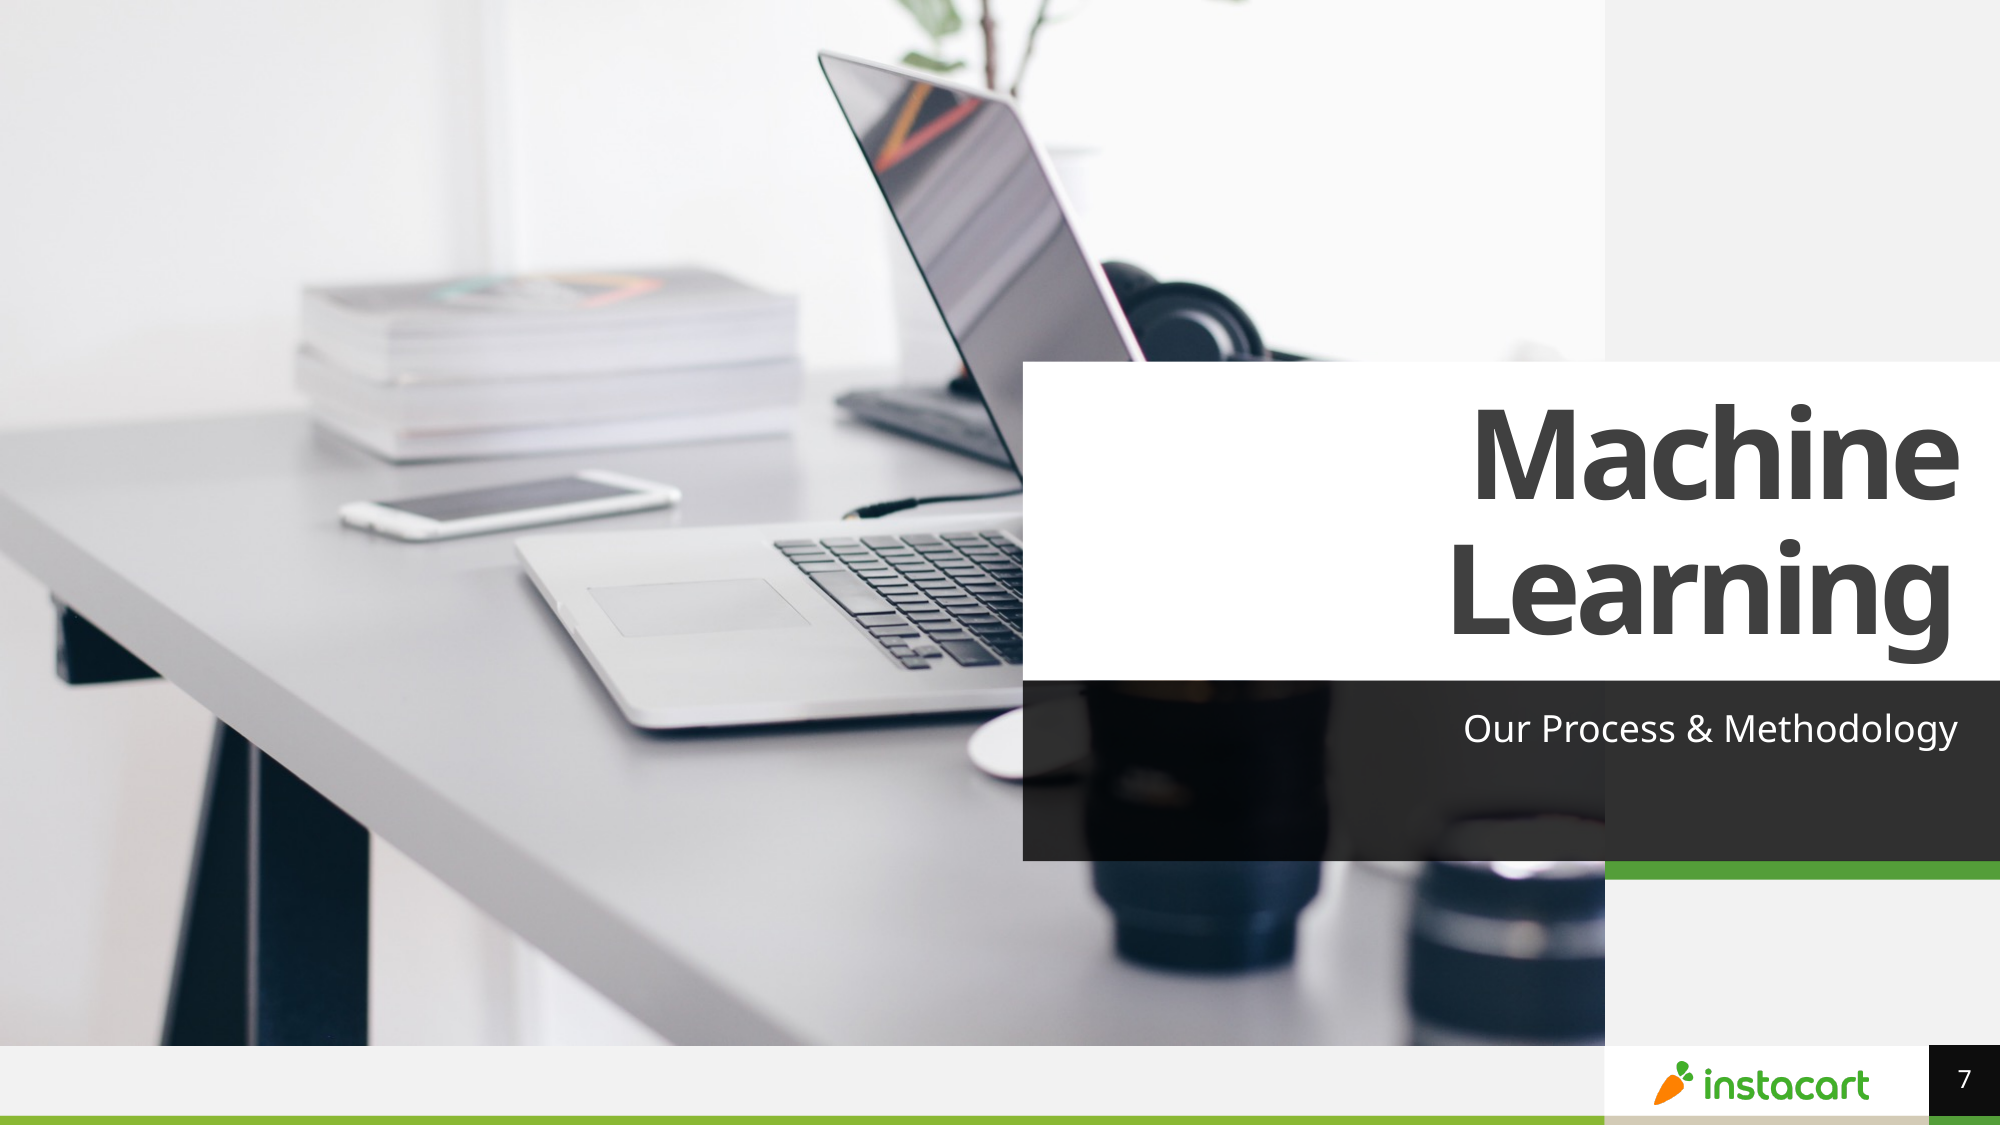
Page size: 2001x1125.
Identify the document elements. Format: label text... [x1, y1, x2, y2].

slide_number 7 [1929, 1045, 2000, 1116]
picture [1654, 1061, 1869, 1105]
title Machine Learning [1605, 361, 2000, 680]
picture [0, 0, 1605, 1046]
list Our Process & Methodology [1605, 680, 2000, 862]
